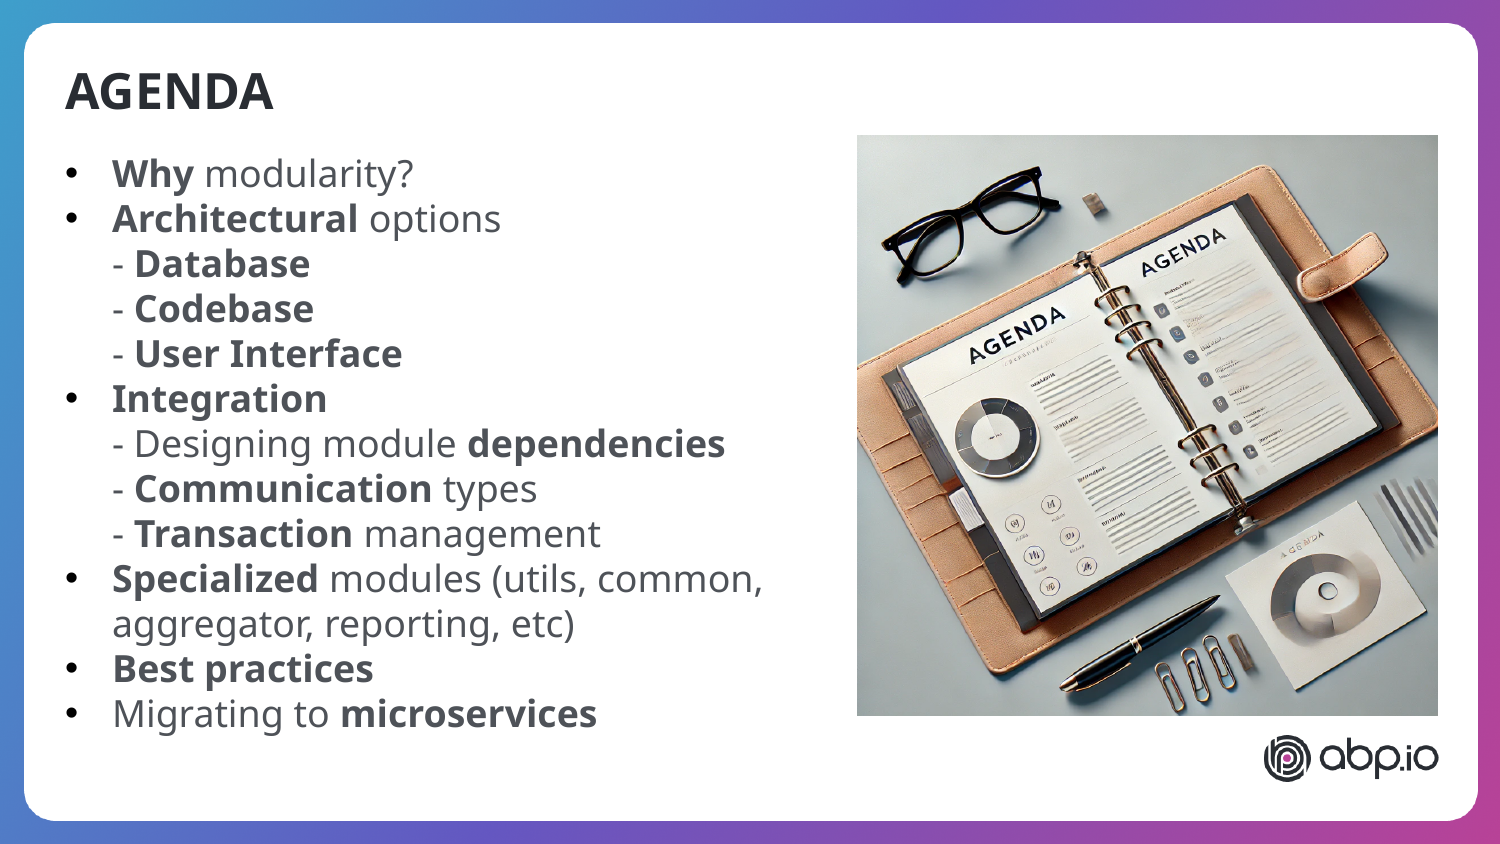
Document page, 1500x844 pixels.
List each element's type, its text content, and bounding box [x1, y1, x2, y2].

text_box AGENDA [50, 44, 1430, 136]
picture [0, 0, 1500, 844]
text_box Why modularity? Architectural options - Database - Codebase - User Interface Integration - Designing module dependencies - Communication types - Transaction management Specialized modules (utils, common, aggregator, reporting, etc) Best practices Migrating to microservices [50, 135, 845, 752]
